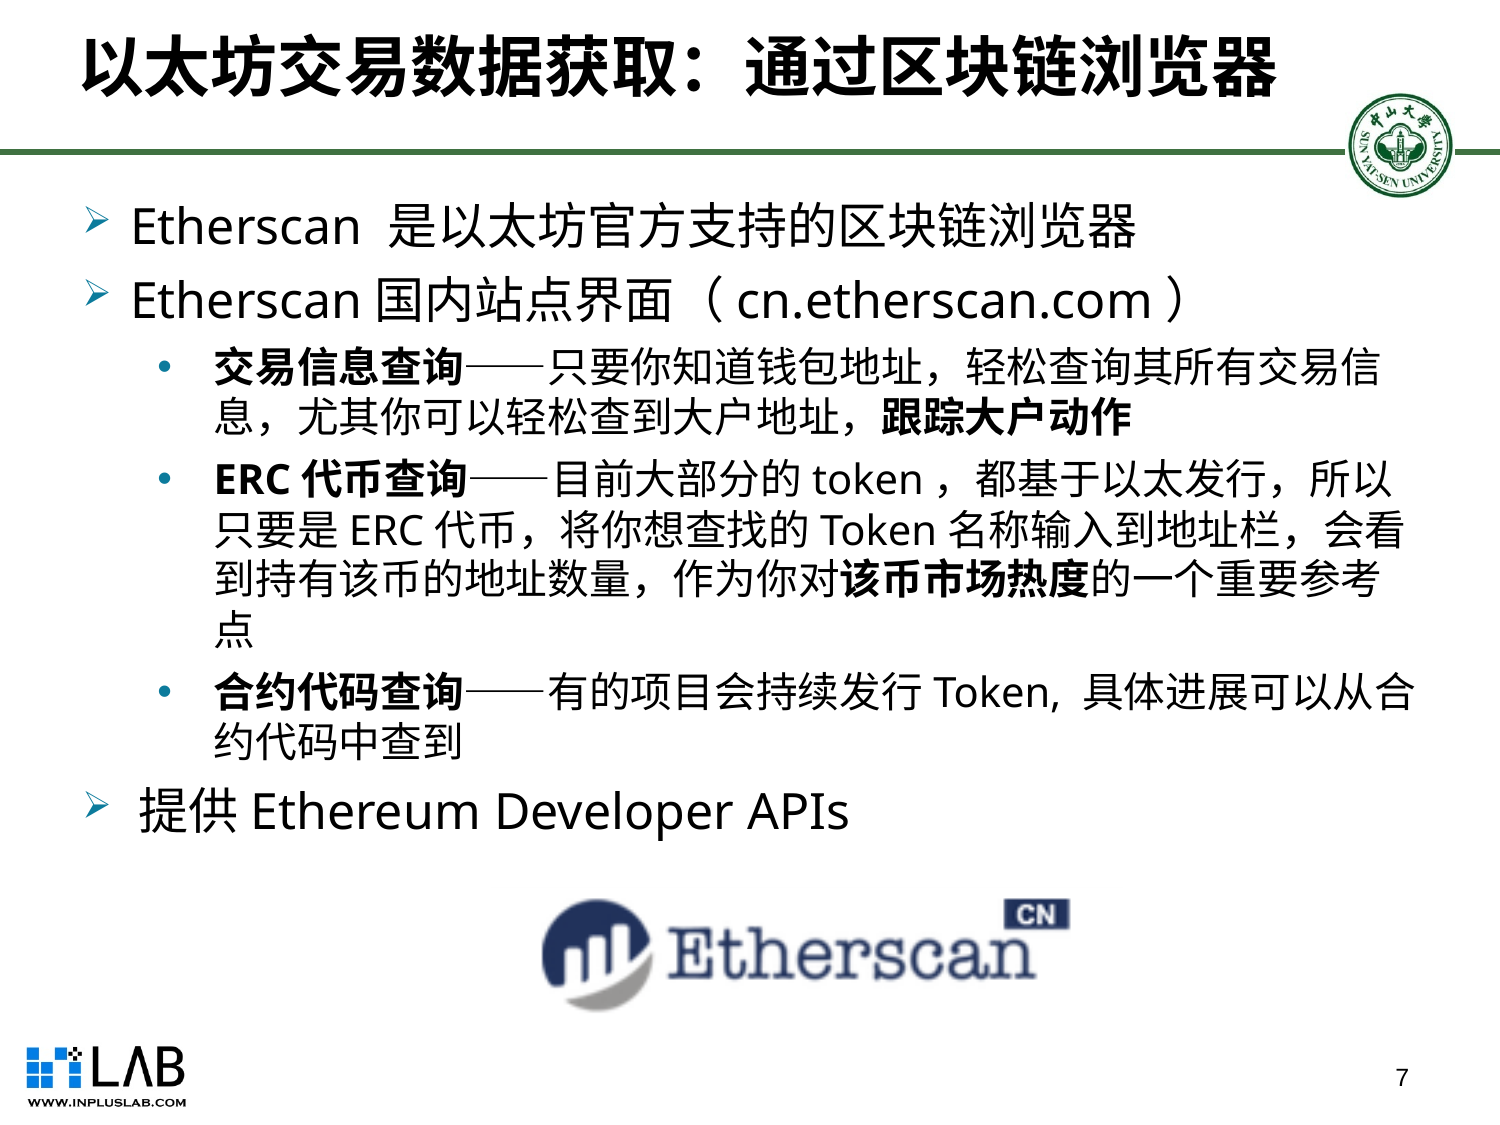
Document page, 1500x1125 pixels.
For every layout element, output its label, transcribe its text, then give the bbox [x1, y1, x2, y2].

picture [1345, 90, 1455, 200]
picture [14, 1036, 200, 1119]
title 以太坊交易数据获取：通过区块链浏览器 [62, 24, 1421, 113]
list Etherscan 是以太坊官方支持的区块链浏览器 Etherscan国内站点界面（cn.etherscan.com） 交易信息查询——只要你知道钱包地址，轻松查询其所有交易信息，尤其你可以轻松查到大户地址，跟踪大户动作 ERC代币查询——目前大部分的token，都基于以太发行，所以只要是ERC代币，将你想查找的Token名称输入到地址栏，会看到持有该币的地址数量，作为你对该币市场热度的一个重要参考点 合约代码查询——有的项目会持续发行Token, 具体进展可以从合约代码中查到 提供Ethereum Developer APIs [67, 187, 1432, 1038]
picture [490, 886, 1123, 1038]
